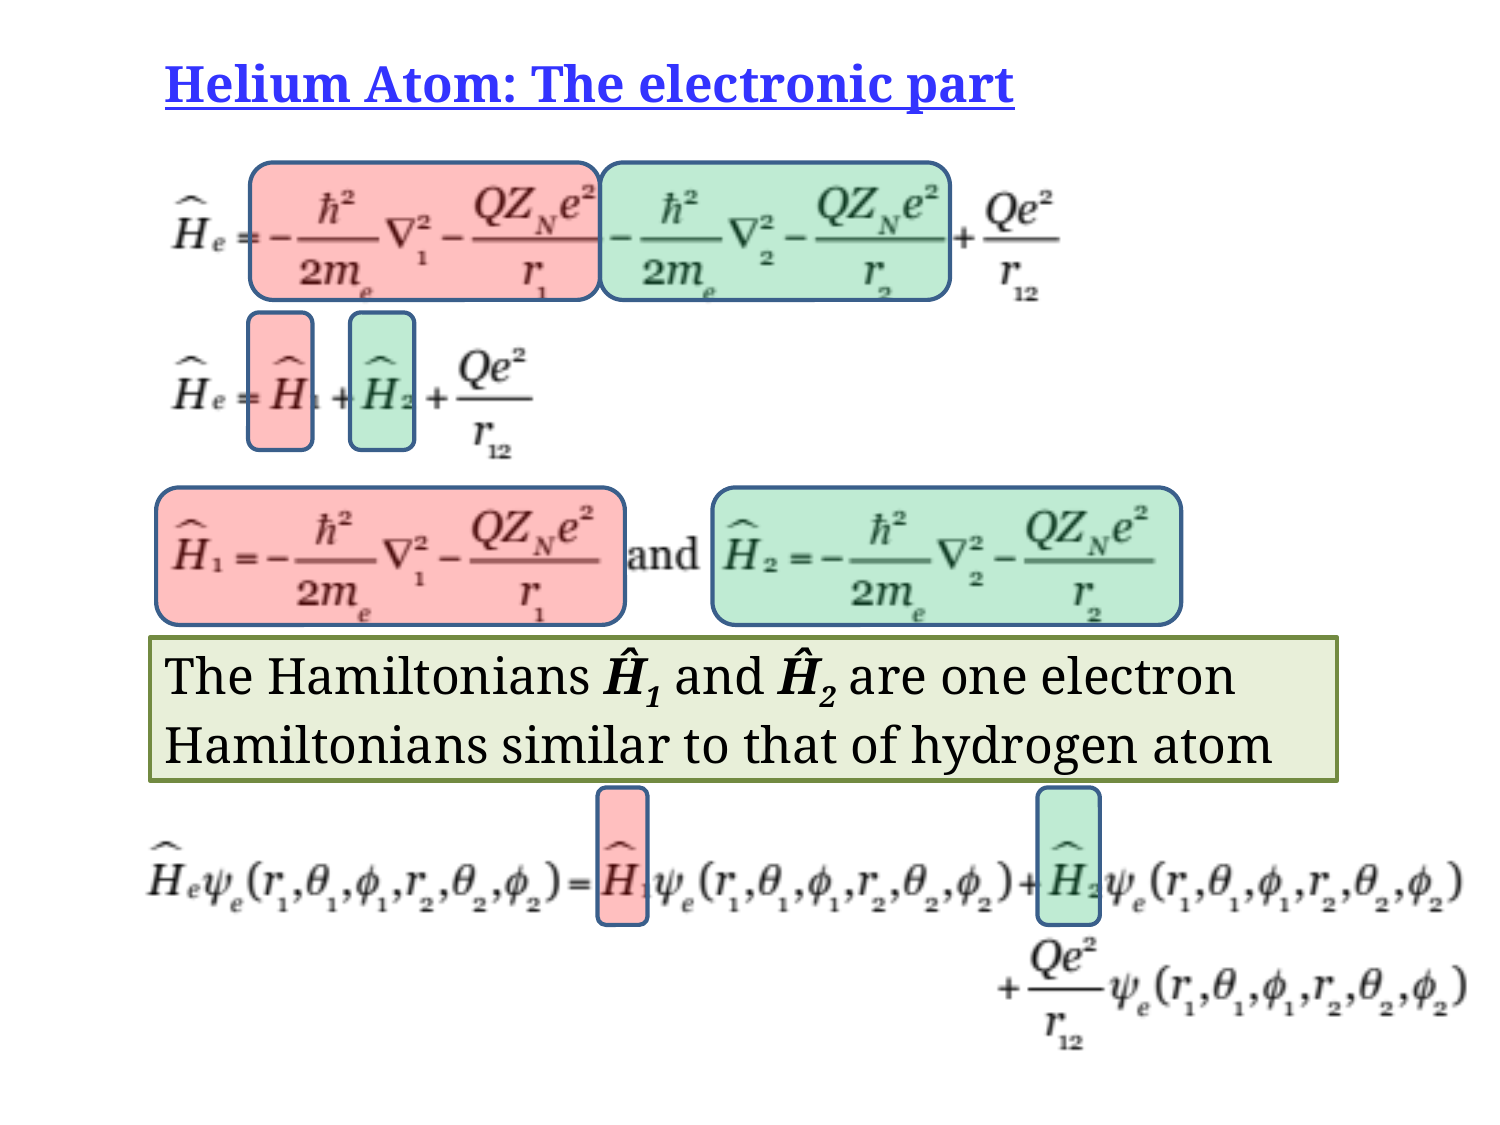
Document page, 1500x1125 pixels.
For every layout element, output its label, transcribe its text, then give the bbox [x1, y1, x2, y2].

text_box [255, 160, 594, 167]
text_box Helium Atom: The electronic part [150, 45, 1313, 121]
text_box [606, 160, 944, 167]
text_box [595, 785, 650, 833]
text_box The Hamiltonians Ĥ1 and Ĥ2 are one electron Hamiltonians similar to that of hydrogen atom [148, 635, 1339, 783]
text_box [154, 493, 161, 620]
text_box [1035, 785, 1102, 833]
text_box [1164, 486, 1184, 627]
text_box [140, 834, 1473, 1054]
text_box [166, 169, 1160, 626]
